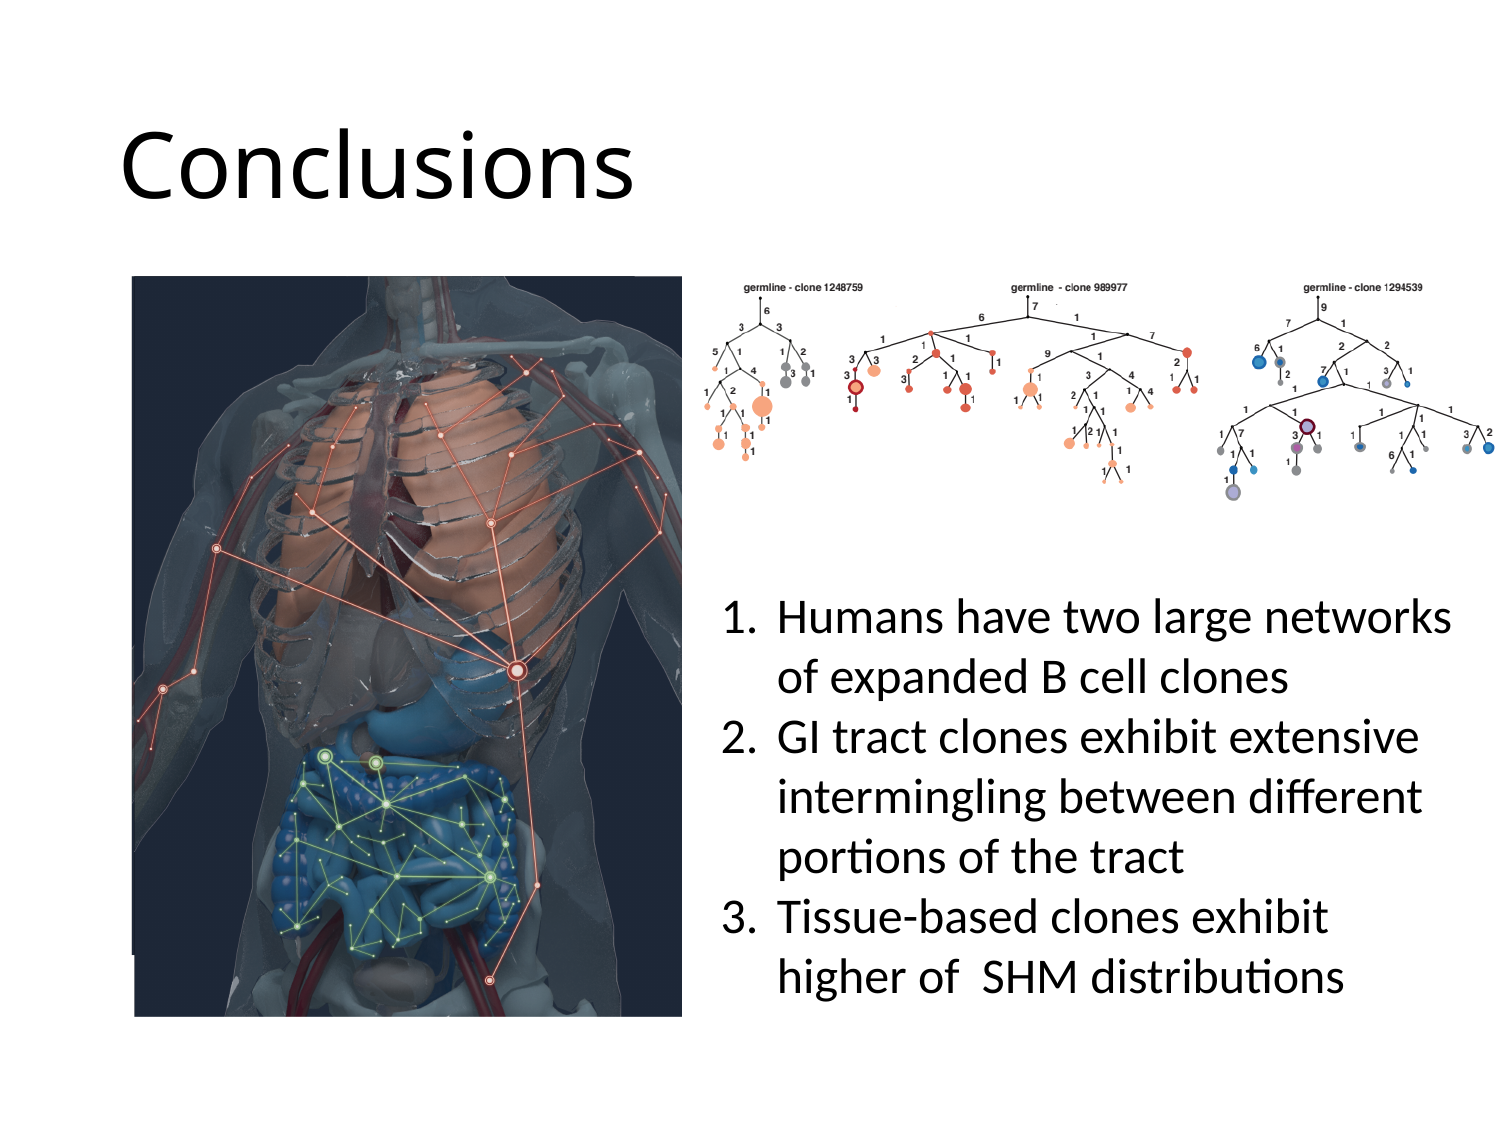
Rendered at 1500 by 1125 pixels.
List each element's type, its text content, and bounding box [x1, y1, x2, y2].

text_box Humans have two large networks of expanded B cell clones GI tract clones exhibit extensive intermingling between different portions of the tract Tissue-based clones exhibit higher of SHM distributions [705, 576, 1477, 1011]
title Conclusions [103, 59, 1397, 276]
picture [103, 276, 1500, 1019]
